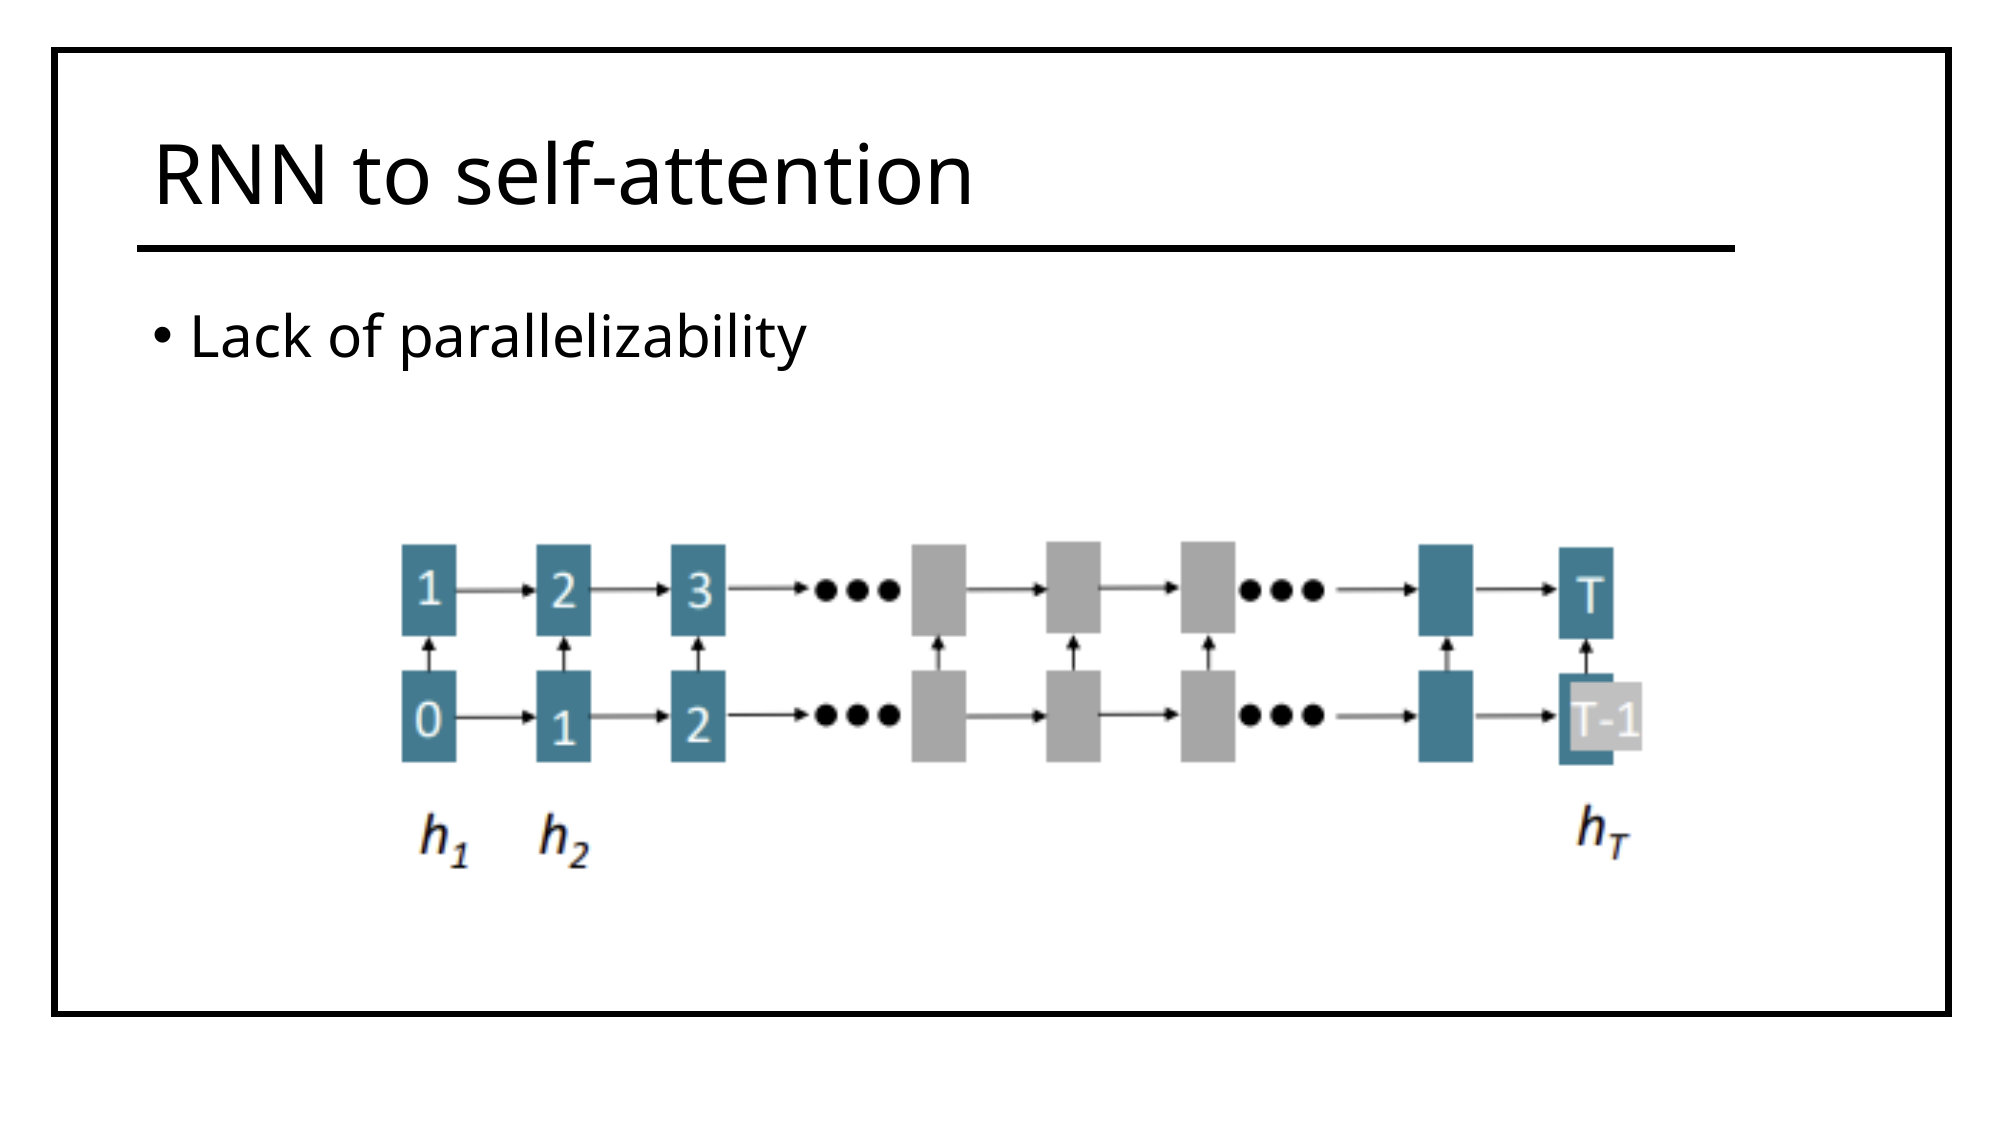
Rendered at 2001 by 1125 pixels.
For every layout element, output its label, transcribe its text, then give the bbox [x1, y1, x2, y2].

picture [294, 471, 1706, 893]
list Lack of parallelizability [137, 299, 1863, 1014]
title RNN to self-attention [137, 68, 1863, 287]
